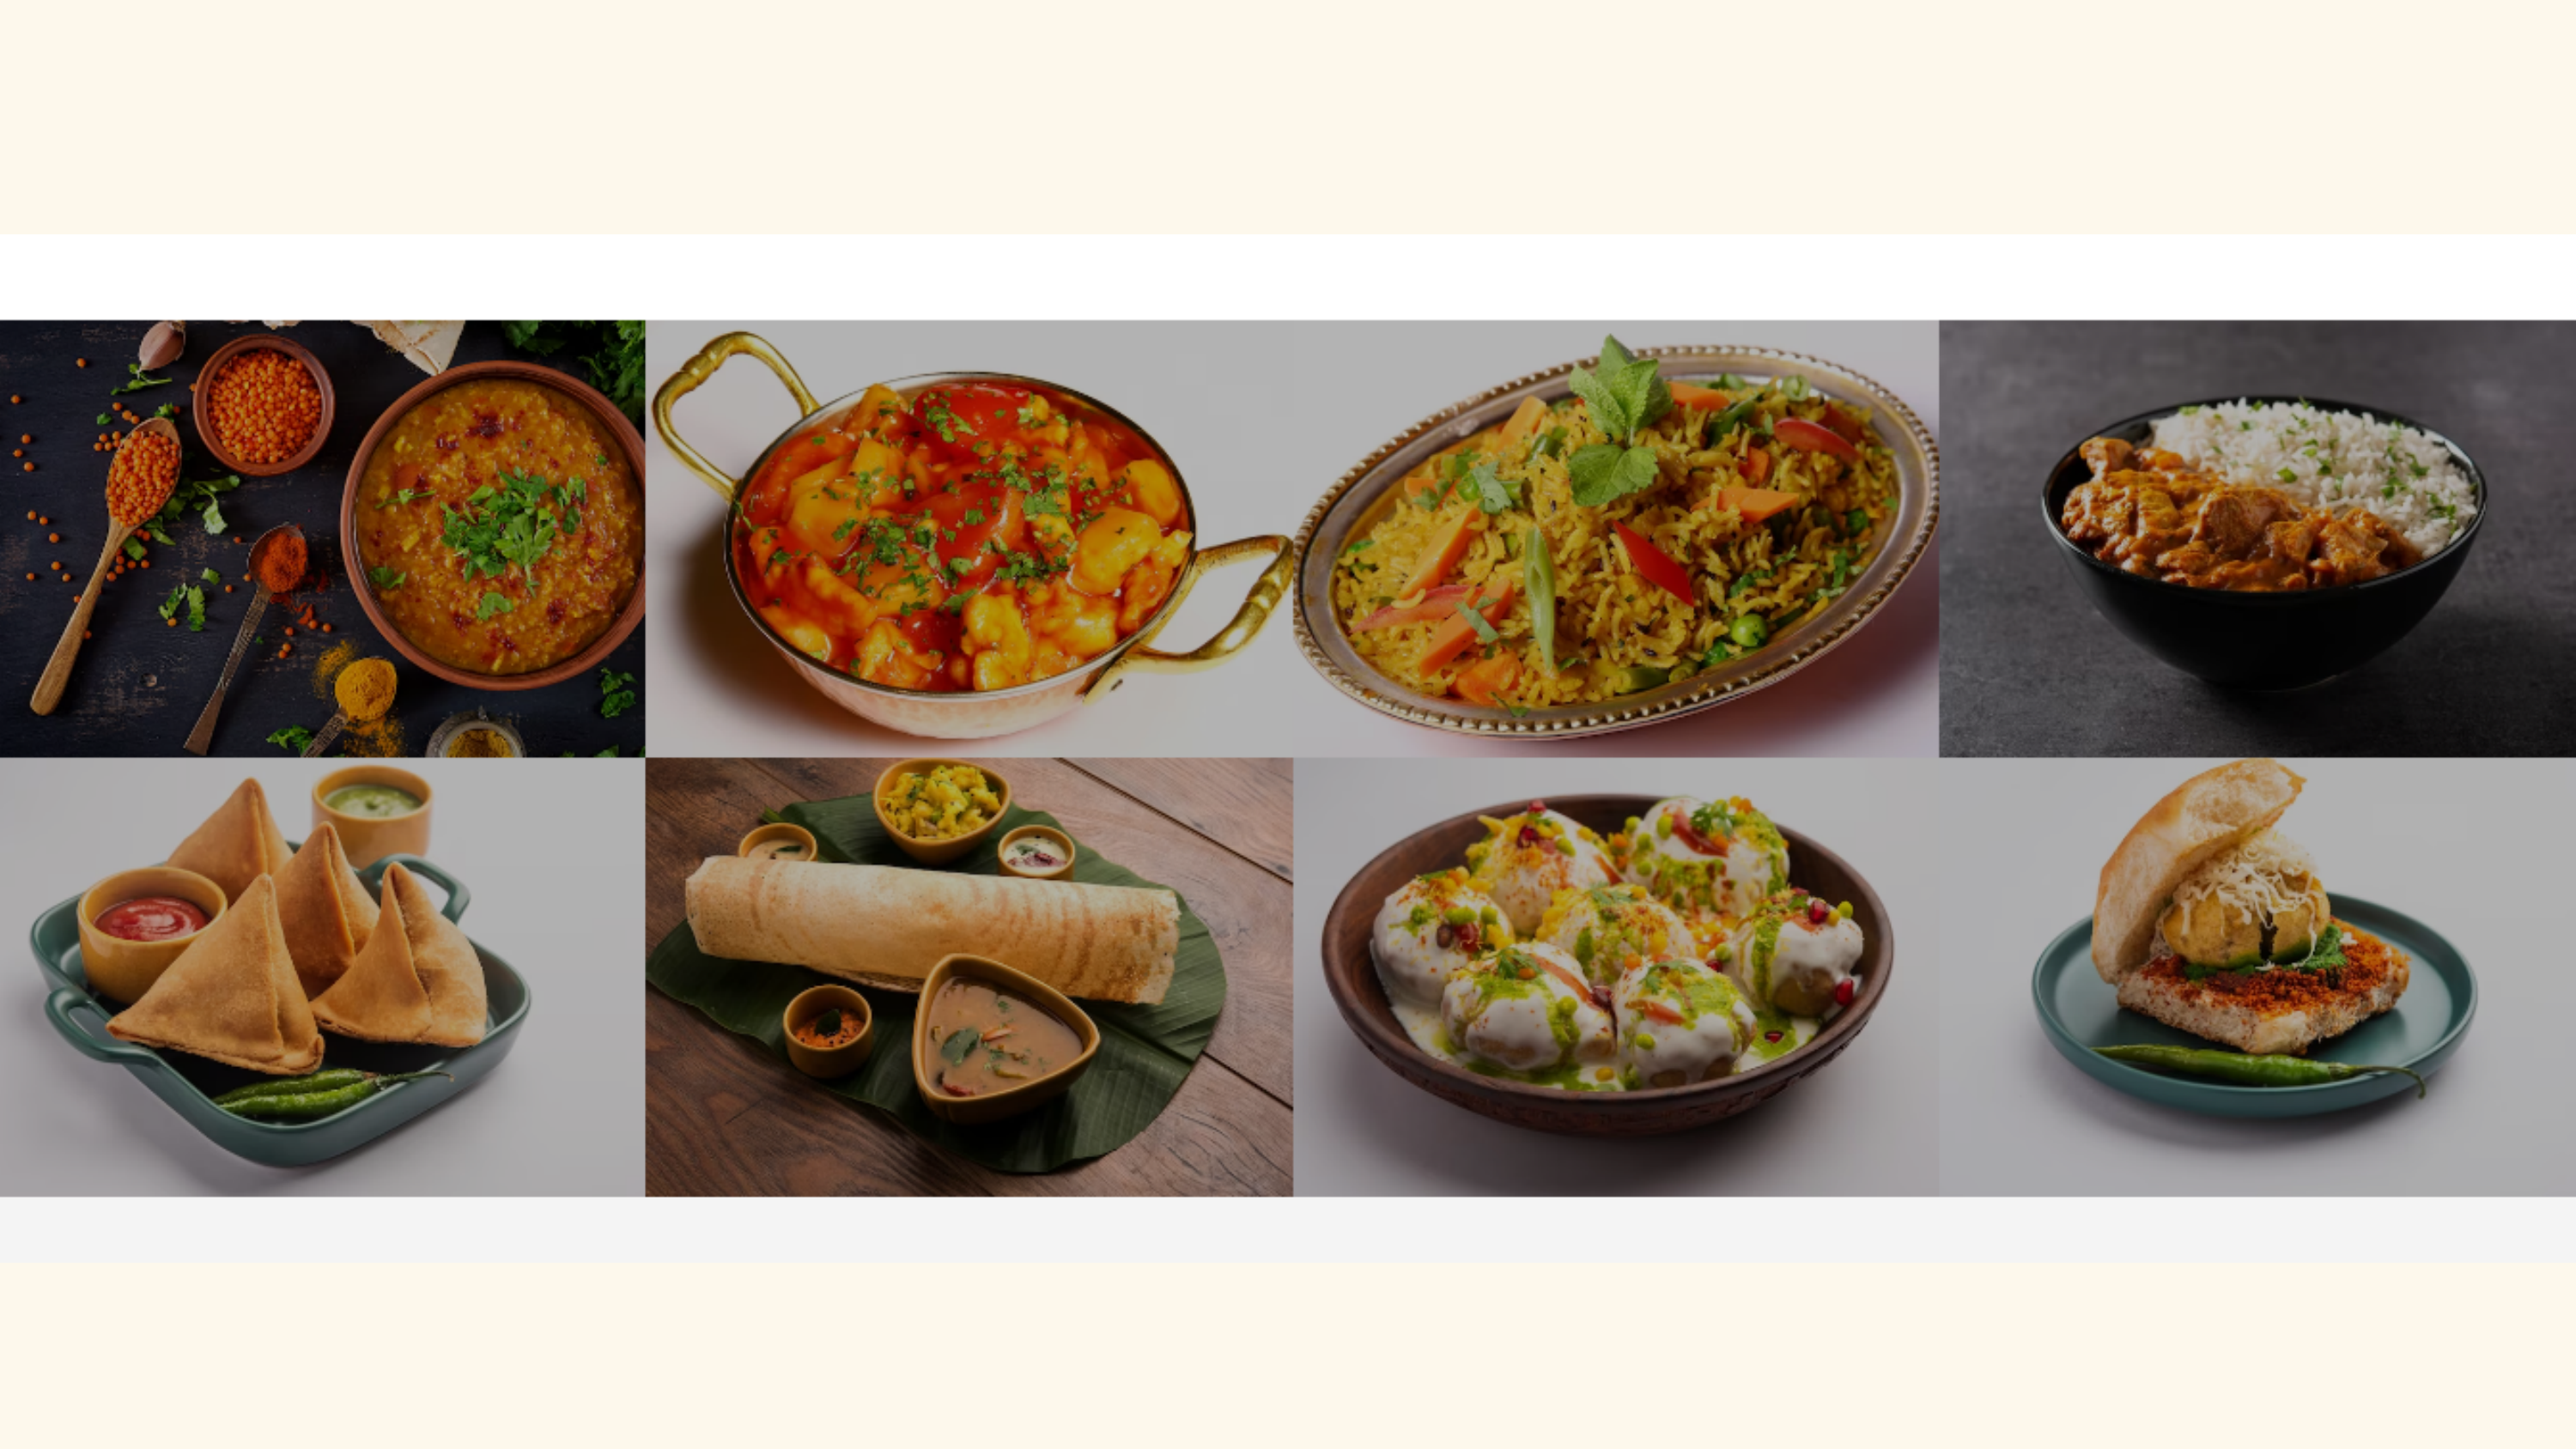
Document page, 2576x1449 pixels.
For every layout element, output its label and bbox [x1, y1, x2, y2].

text_box [0, 234, 2576, 1264]
